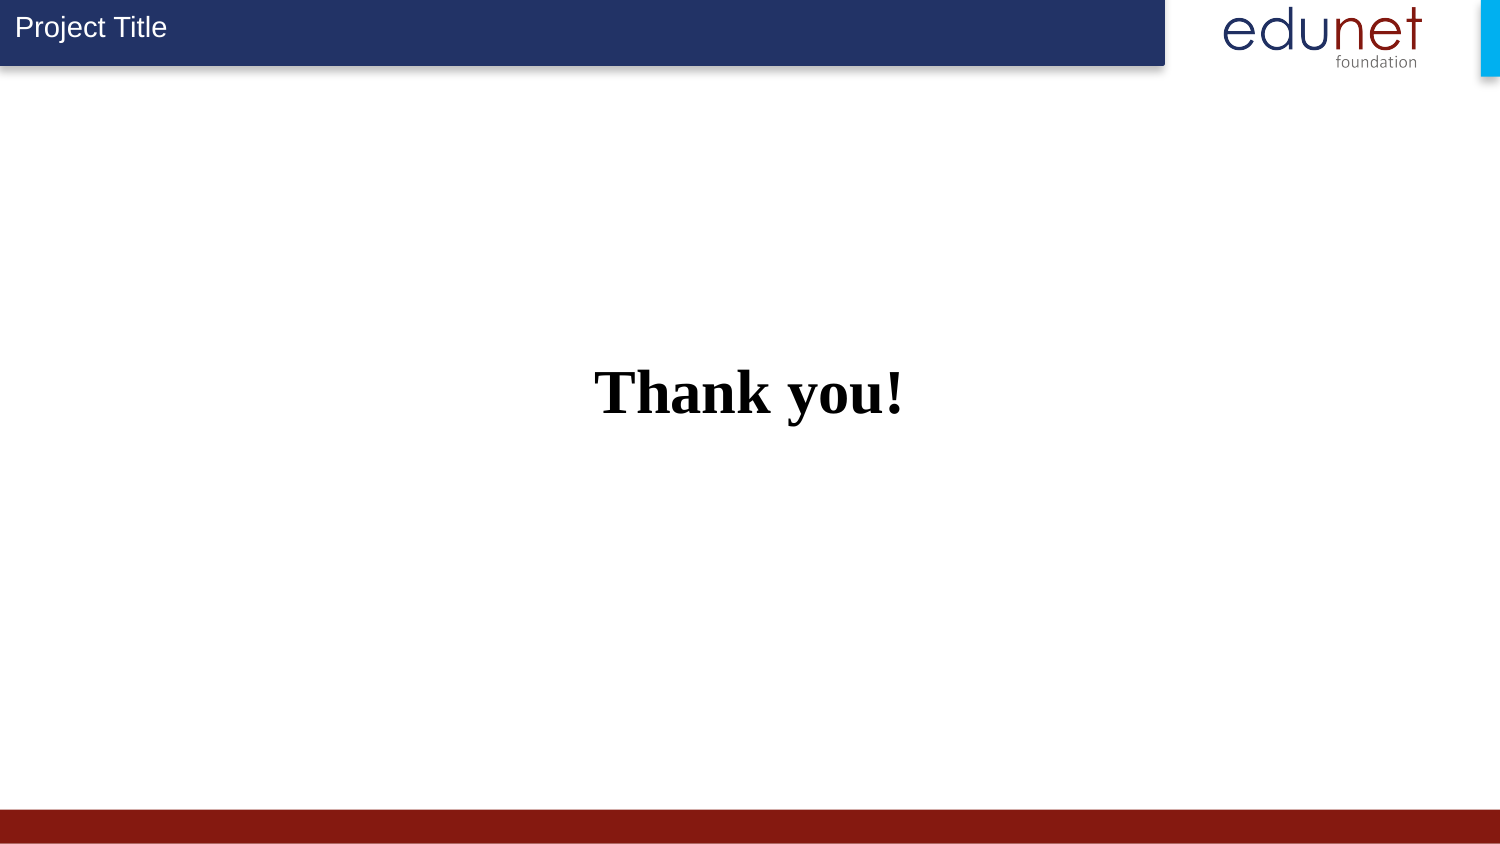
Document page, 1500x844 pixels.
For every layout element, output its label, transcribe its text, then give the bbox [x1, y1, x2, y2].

text_box Thank you! [518, 335, 982, 508]
picture [1219, 4, 1424, 72]
